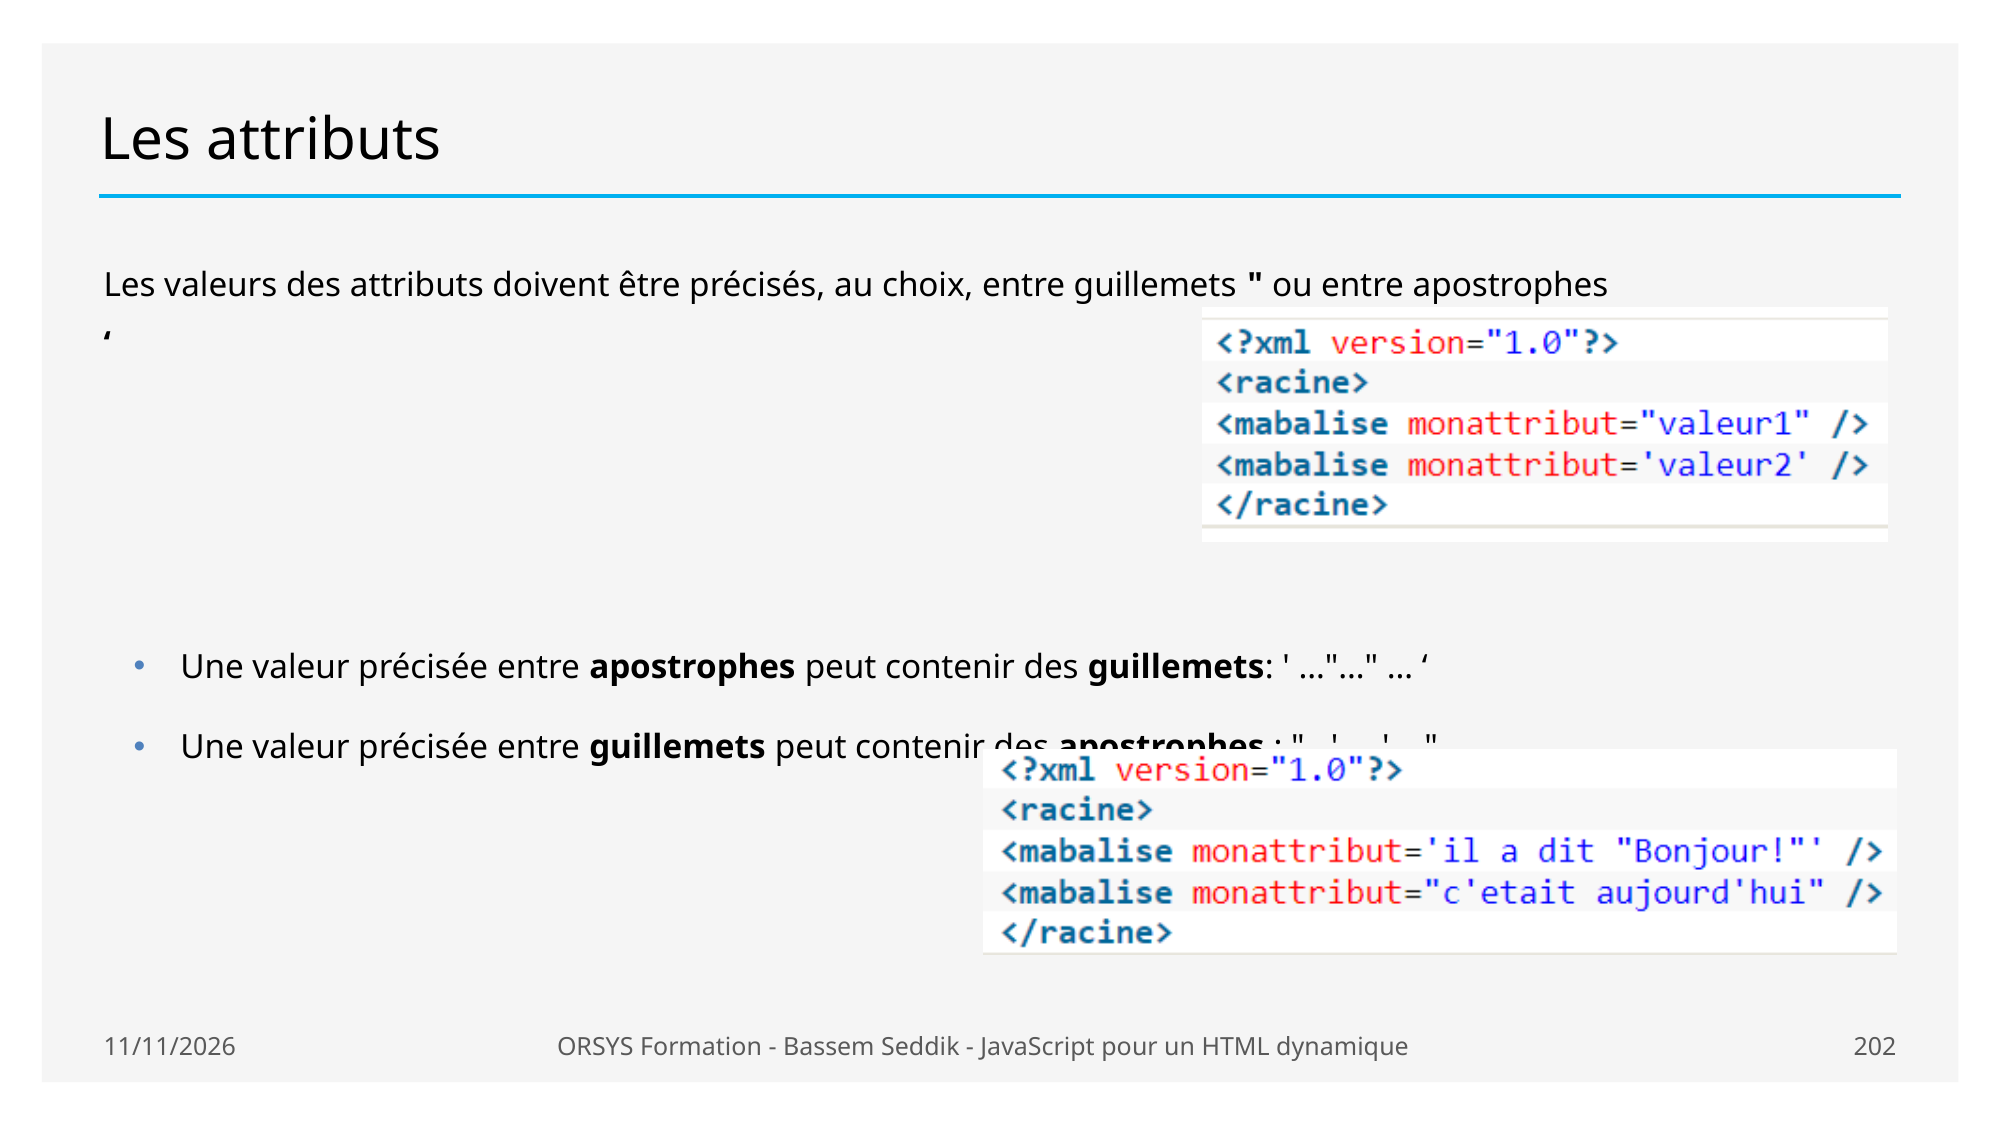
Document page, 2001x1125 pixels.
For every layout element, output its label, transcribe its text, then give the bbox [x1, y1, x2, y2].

slide_number 202 [1626, 1017, 1912, 1078]
footer ORSYS Formation - Bassem Seddik - JavaScript pour un HTML dynamique [341, 1017, 1626, 1078]
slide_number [88, 1017, 341, 1078]
picture [1202, 307, 1888, 543]
picture [983, 749, 1897, 955]
title Les attributs [85, 73, 1888, 179]
list Les valeurs des attributs doivent être précisés, au choix, entre guillemets " ou entre apostrophes ‘ Une valeur précisée entre apostrophes peut contenir des guillemets: ' …"…" … ‘ Une valeur précisée entre guillemets peut contenir des apostrophes : "…' … ' …" [88, 235, 1627, 982]
